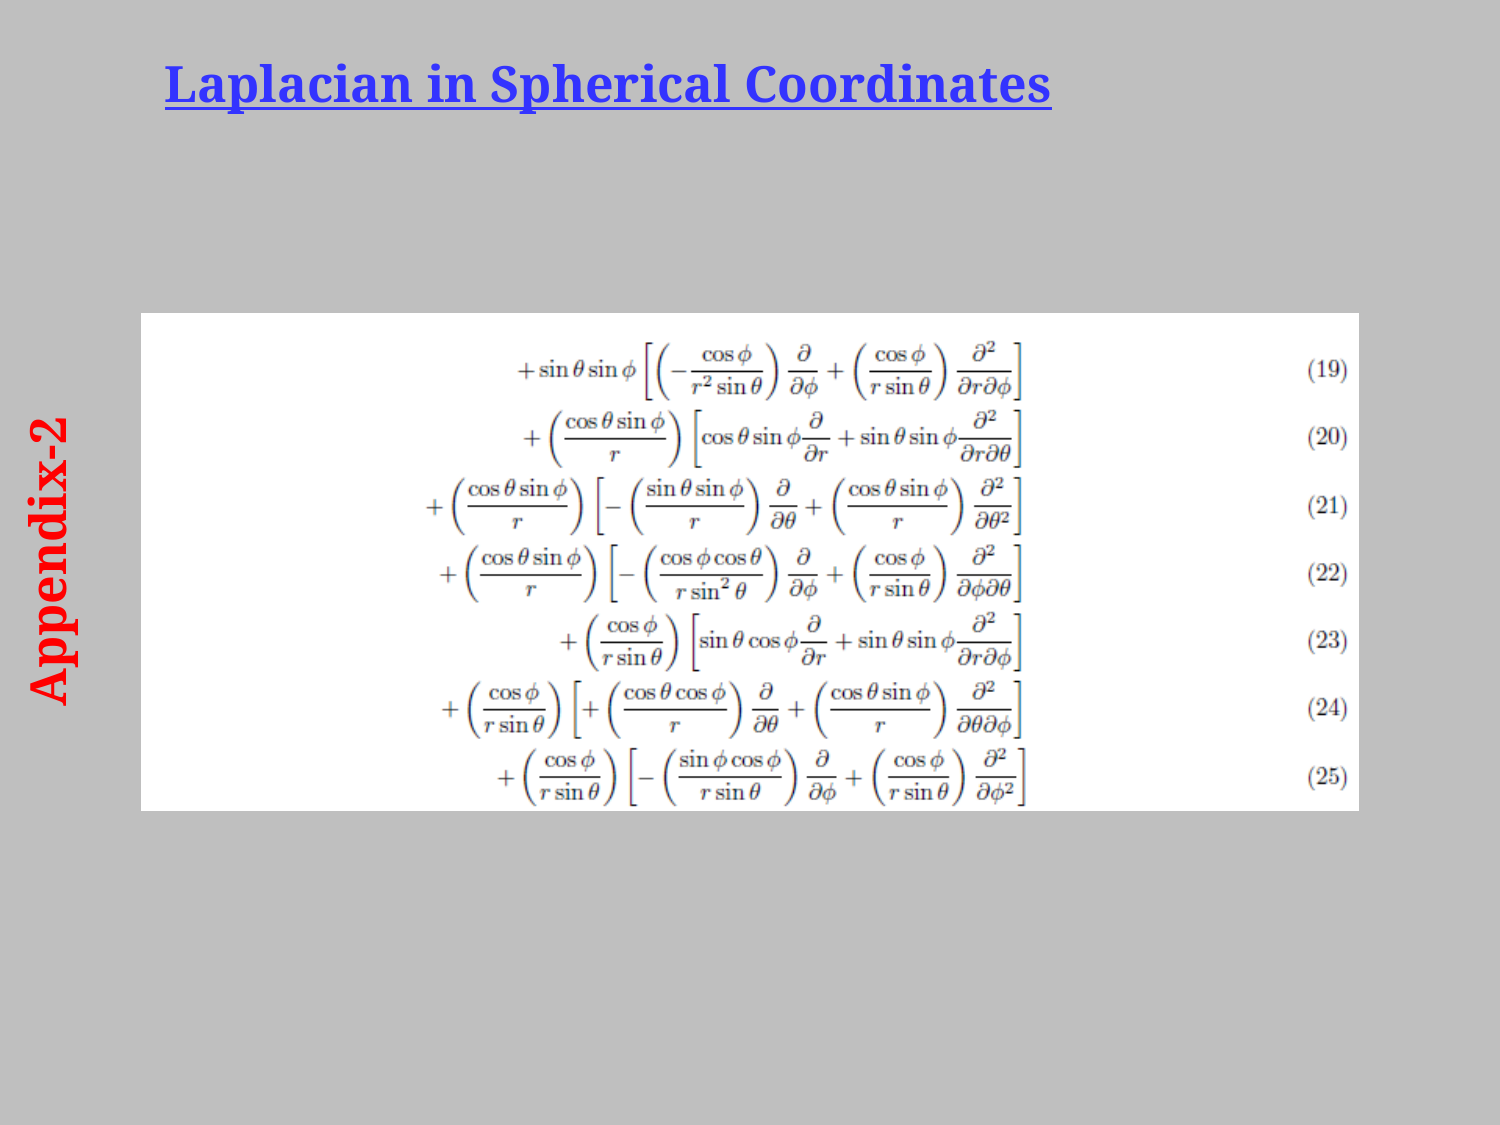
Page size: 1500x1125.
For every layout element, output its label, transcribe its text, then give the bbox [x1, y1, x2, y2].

text_box Laplacian in Spherical Coordinates [150, 45, 1450, 121]
picture [141, 313, 1359, 812]
text_box Appendix-2 [8, 401, 84, 722]
